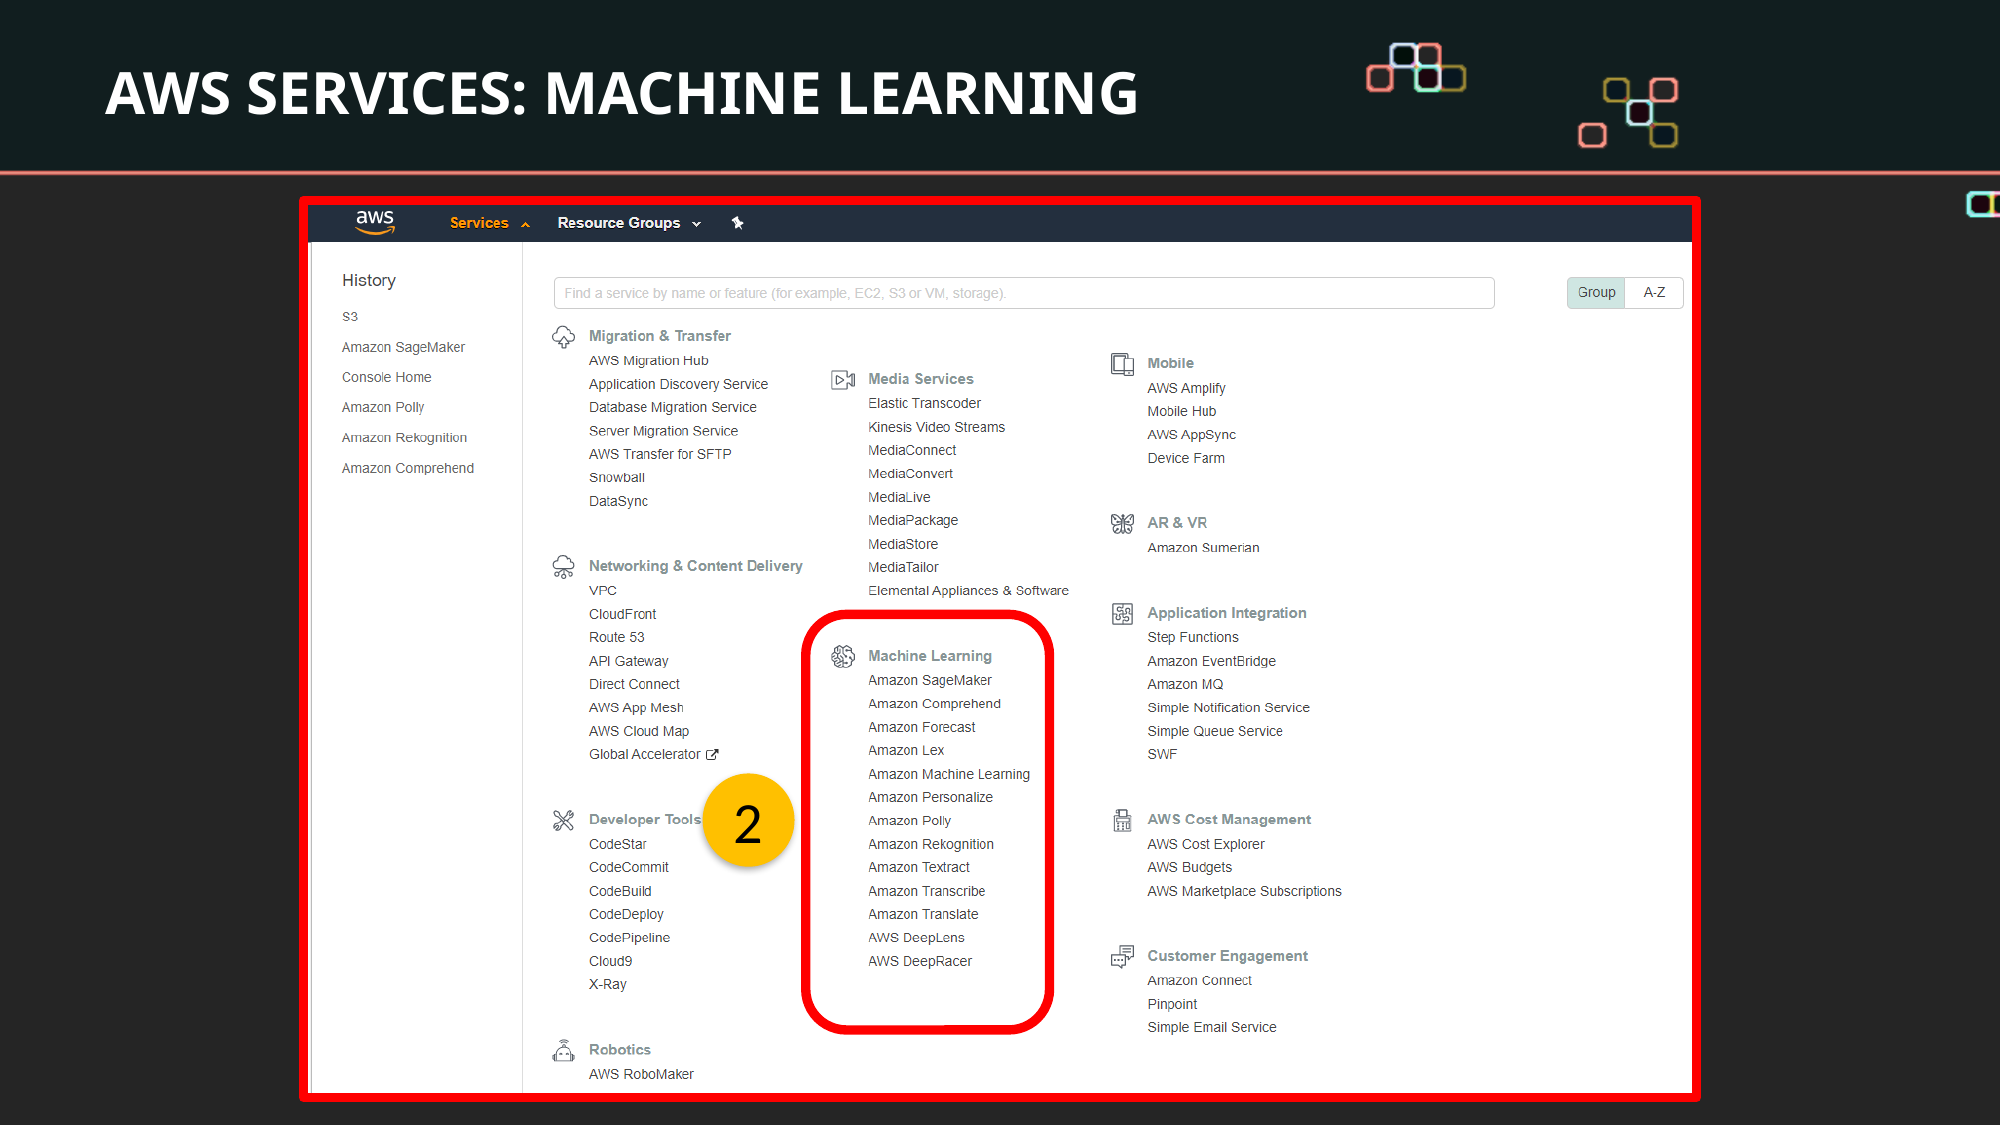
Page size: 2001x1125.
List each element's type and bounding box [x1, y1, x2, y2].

text_box [0, 788, 2000, 1125]
picture [0, 0, 2000, 1093]
